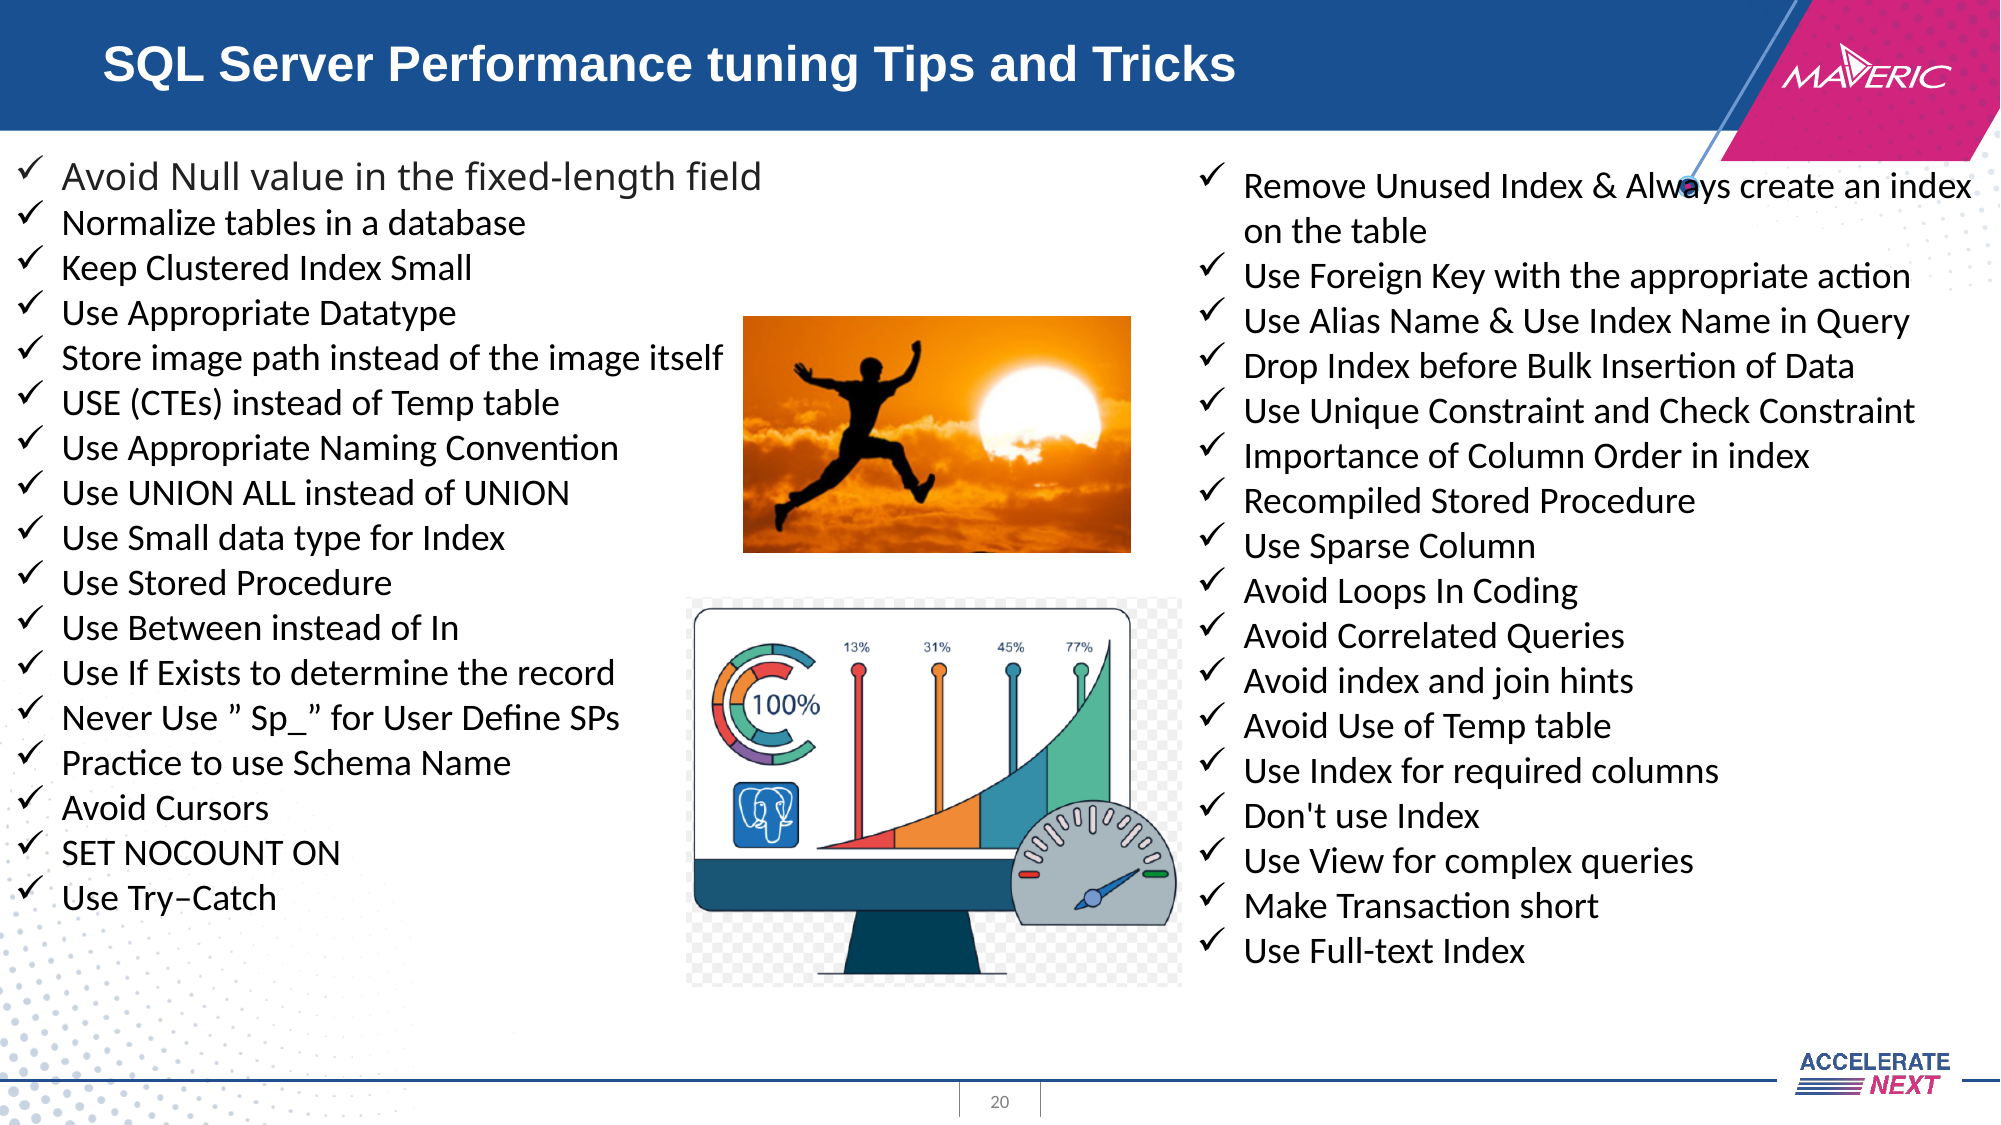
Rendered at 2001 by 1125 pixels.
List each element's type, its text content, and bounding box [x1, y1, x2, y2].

slide_number 20 [959, 1083, 1041, 1119]
picture [1791, 1051, 1953, 1097]
title SQL Server Performance tuning Tips and Tricks [87, 30, 1678, 102]
picture [0, 926, 514, 1125]
picture [686, 597, 1182, 987]
text_box Avoid Null value in the fixed-length field Normalize tables in a database Keep Clustered Index Small Use Appropriate Datatype Store image path instead of the image itself USE (CTEs) instead of Temp table Use Appropriate Naming Convention Use UNION ALL instead of UNION Use Small data type for Index Use Stored Procedure Use Between instead of In Use If Exists to determine the record Never Use ” Sp_” for User Define SPs Practice to use Schema Name Avoid Cursors SET NOCOUNT ON Use Try–Catch [0, 145, 972, 926]
text_box Remove Unused Index & Always create an index on the table Use Foreign Key with the appropriate action Use Alias Name & Use Index Name in Query Drop Index before Bulk Insertion of Data Use Unique Constraint and Check Constraint Importance of Column Order in index Recompiled Stored Procedure Use Sparse Column Avoid Loops In Coding Avoid Correlated Queries Avoid index and join hints Avoid Use of Temp table Use Index for required columns Don't use Index Use View for complex queries Make Transaction short Use Full-text Index [1181, 153, 2000, 978]
picture [743, 316, 1131, 553]
